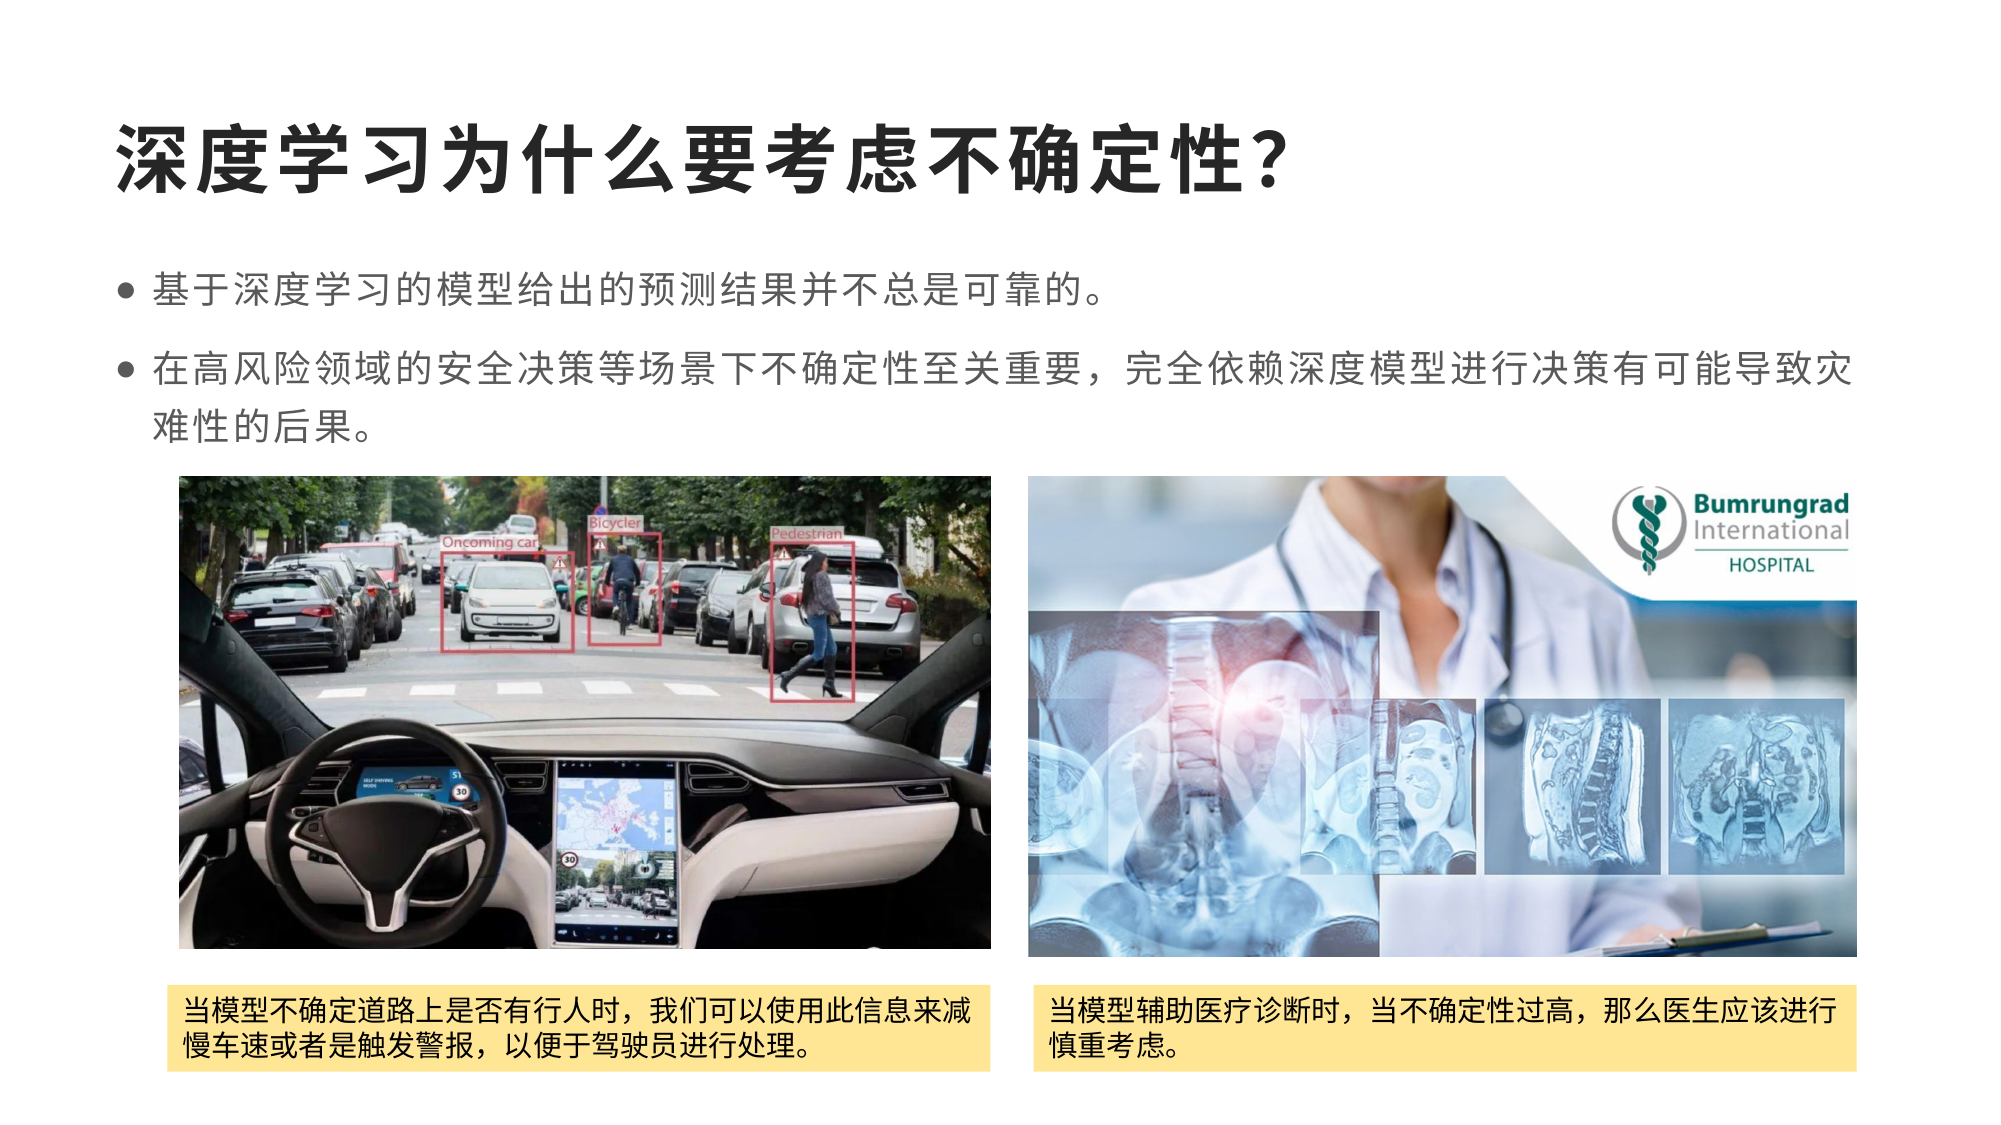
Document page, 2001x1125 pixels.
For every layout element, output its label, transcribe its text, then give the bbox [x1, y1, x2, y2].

picture [178, 476, 991, 949]
title 深度学习为什么要考虑不确定性？ [99, 99, 1900, 216]
text_box 当模型不确定道路上是否有行人时，我们可以使用此信息来减慢车速或者是触发警报，以便于驾驶员进行处理。 [167, 984, 991, 1072]
picture [1027, 476, 1858, 958]
list 基于深度学习的模型给出的预测结果并不总是可靠的。 在高风险领域的安全决策等场景下不确定性至关重要，完全依赖深度模型进行决策有可能导致灾难性的后果。 [99, 244, 1900, 1026]
text_box 当模型辅助医疗诊断时，当不确定性过高，那么医生应该进行慎重考虑。 [1033, 984, 1857, 1072]
